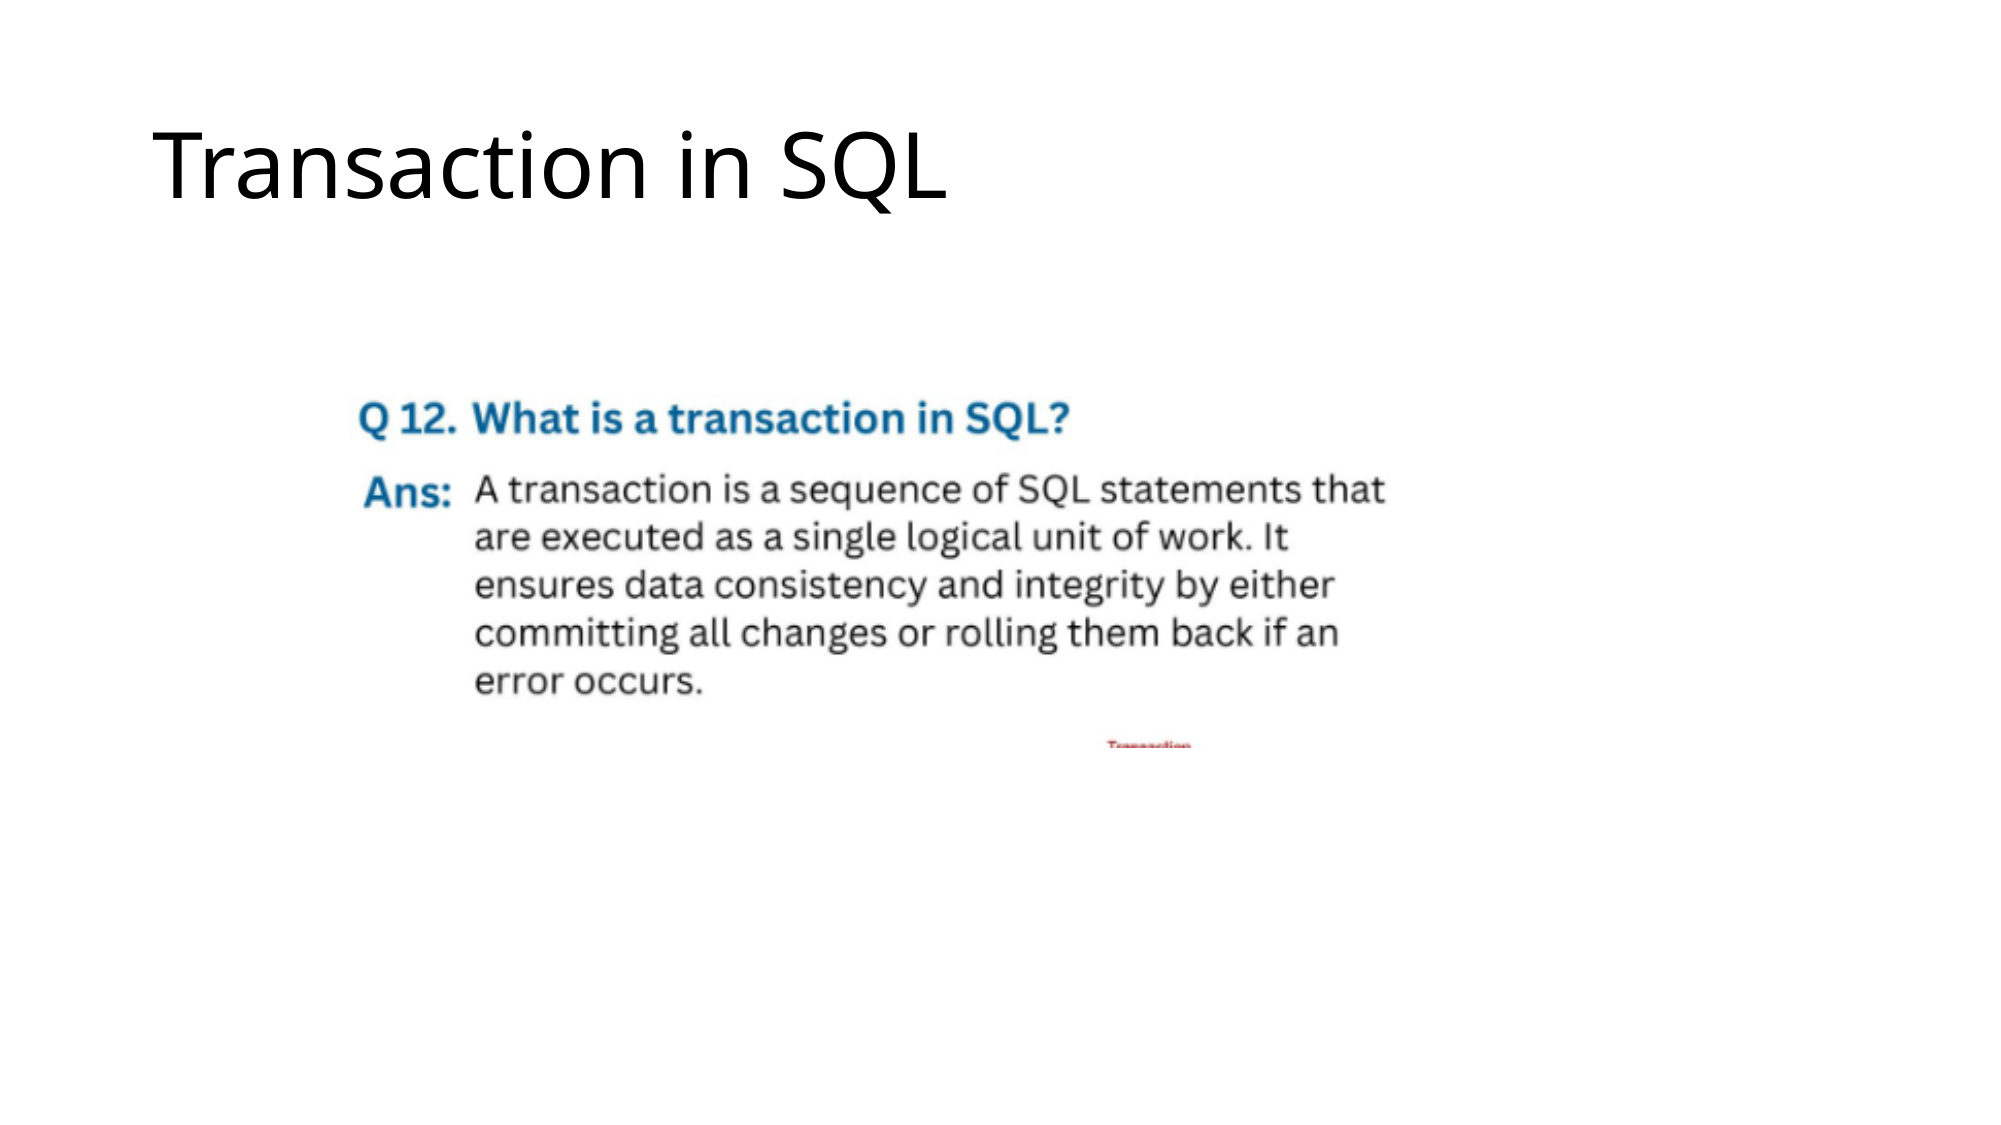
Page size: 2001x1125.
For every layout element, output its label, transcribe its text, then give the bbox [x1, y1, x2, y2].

title Transaction in SQL [137, 59, 1863, 278]
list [343, 374, 1418, 748]
